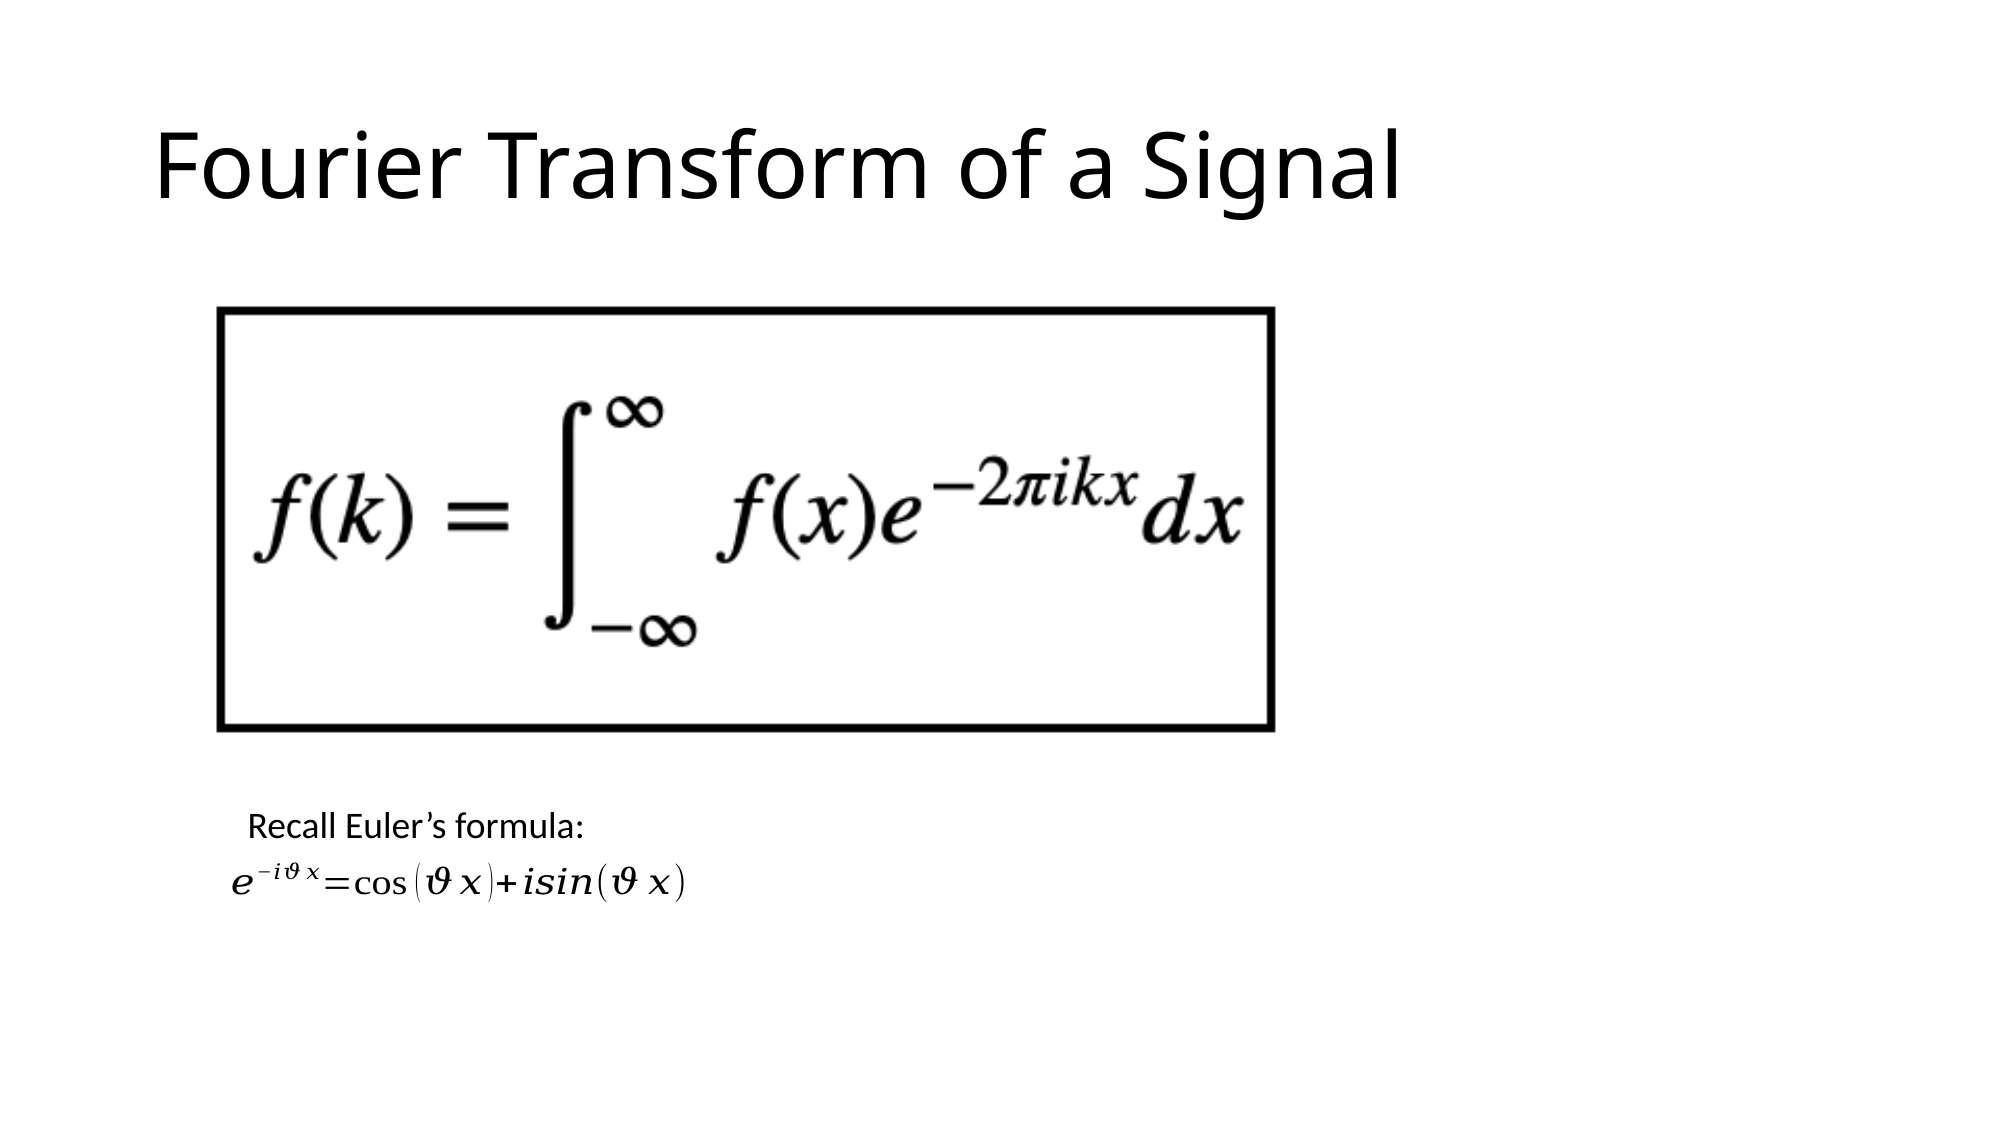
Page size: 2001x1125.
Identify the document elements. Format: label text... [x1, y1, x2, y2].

text_box Recall Euler’s formula: [232, 793, 601, 854]
title Fourier Transform of a Signal [137, 59, 1863, 278]
picture [213, 303, 1280, 737]
